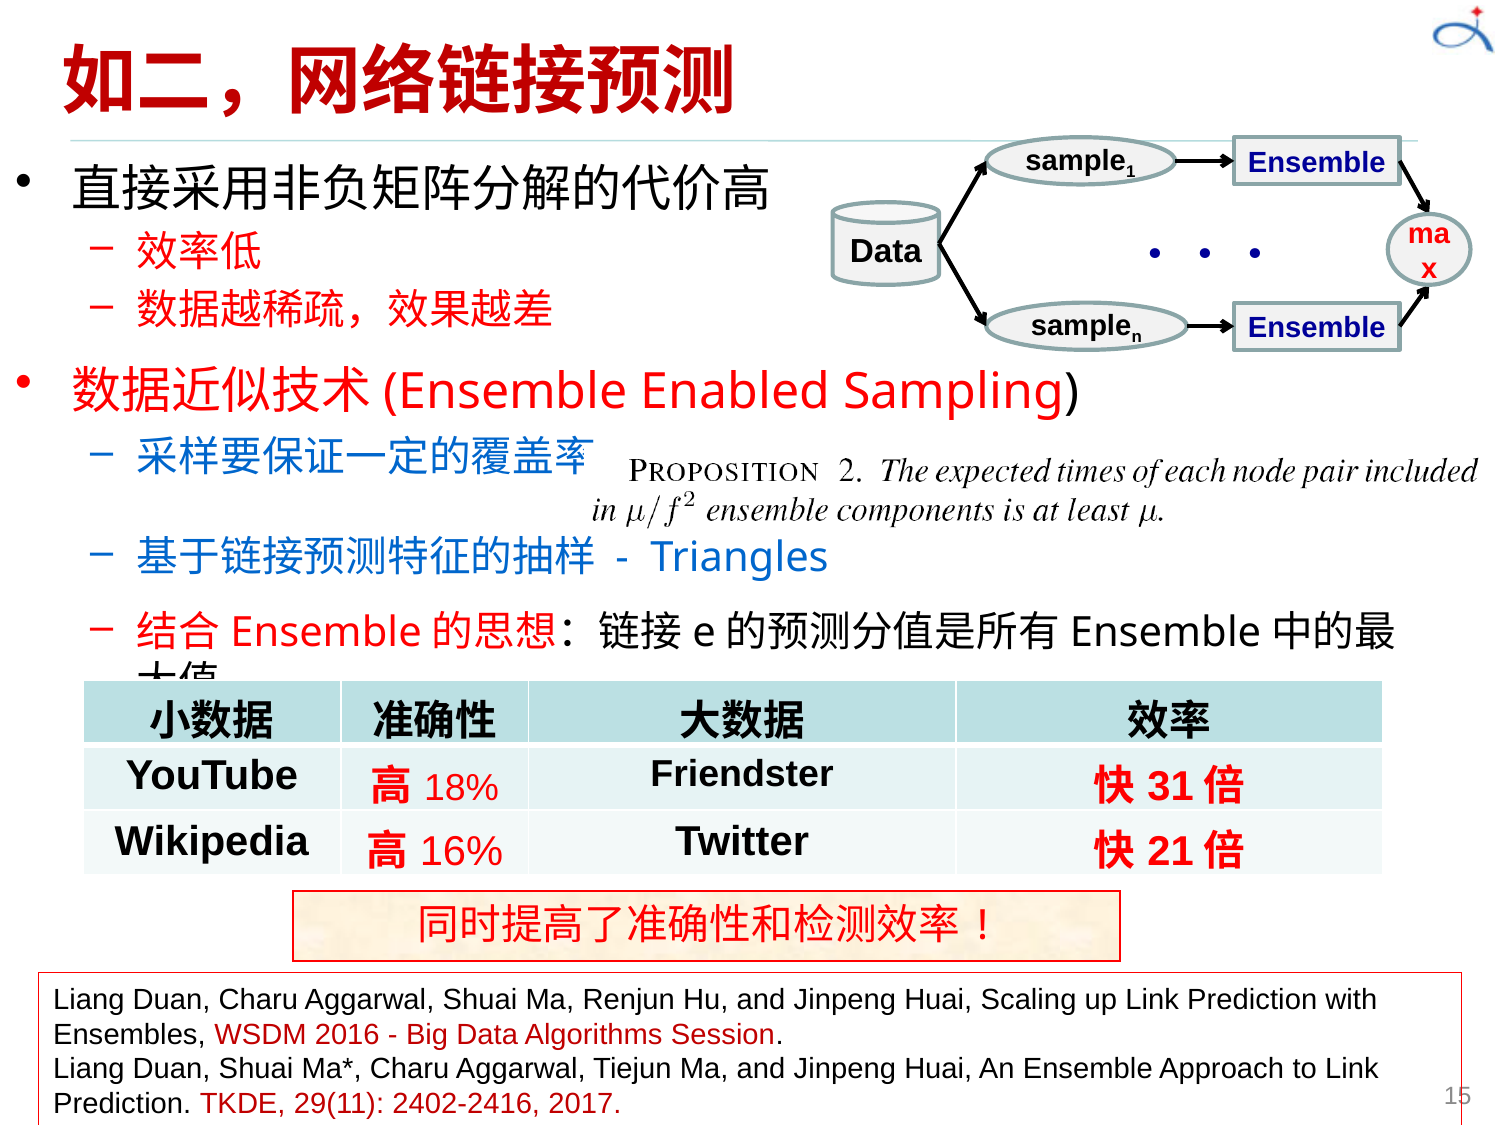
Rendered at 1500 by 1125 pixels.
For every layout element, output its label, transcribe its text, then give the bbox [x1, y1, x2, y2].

table_header 小数据 [84, 681, 340, 742]
text_box 同时提高了准确性和检测效率! [292, 890, 1120, 962]
text_box Liang Duan, Charu Aggarwal, Shuai Ma, Renjun Hu, and Jinpeng Huai, Scaling up Link Prediction with Ensembles, WSDM 2016 - Big Data Algorithms Session. Liang Duan, Shuai Ma*, Charu Aggarwal, Tiejun Ma, and Jinpeng Huai, An Ensemble Approach to Link Prediction. TKDE, 29(11): 2402-2416, 2017. [38, 972, 1462, 1125]
slide_number 15 [1462, 1065, 1487, 1125]
table_header 大数据 [529, 681, 955, 742]
table_cell Wikipedia [84, 811, 340, 874]
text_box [832, 136, 1471, 350]
title 如二，网络链接预测 [46, 11, 1419, 143]
table_cell 高16% [342, 811, 528, 874]
table_cell 快21倍 [957, 811, 1382, 874]
table_header 效率 [957, 681, 1382, 742]
table_cell YouTube [84, 748, 340, 809]
table_cell Twitter [529, 811, 955, 874]
table_header 准确性 [342, 681, 528, 742]
list 直接采用非负矩阵分解的代价高 效率低 数据越稀疏，效果越差 数据近似技术(Ensemble Enabled Sampling) 采样要保证一定的覆盖率 基于链接预测特征的抽样 - Triangles 结合Ensemble的思想：链接e的预测分值是所有Ensemble中的最大值 [0, 148, 1424, 1009]
table_cell 高18% [342, 748, 528, 809]
table_cell 快31倍 [957, 748, 1382, 809]
picture [1432, 5, 1495, 55]
table_cell Friendster [529, 748, 955, 809]
picture [584, 444, 1486, 533]
